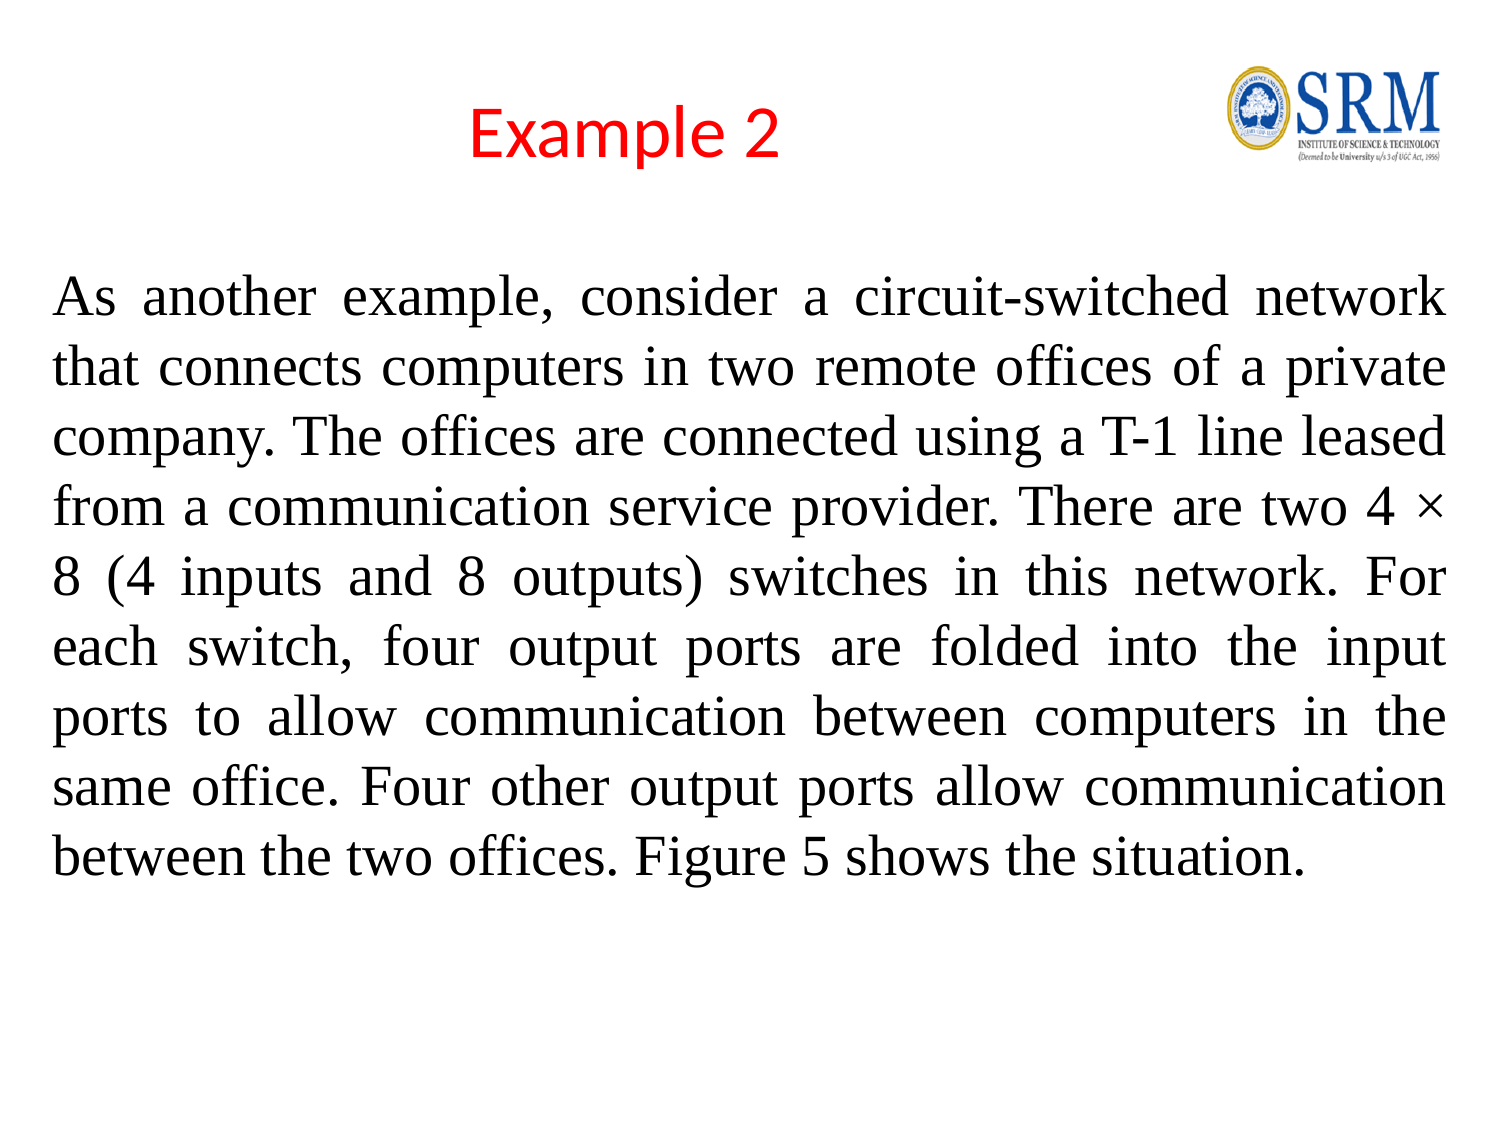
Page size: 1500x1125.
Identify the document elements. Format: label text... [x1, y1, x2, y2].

picture [1224, 49, 1446, 176]
text_box As another example, consider a circuit-switched network that connects computers in two remote offices of a private company. The offices are connected using a T-1 line leased from a communication service provider. There are two 4 × 8 (4 inputs and 8 outputs) switches in this network. For each switch, four output ports are folded into the input ports to allow communication between computers in the same office. Four other output ports allow communication between the two offices. Figure 5 shows the situation. [37, 249, 1463, 895]
text_box Example 2 [187, 74, 1063, 180]
